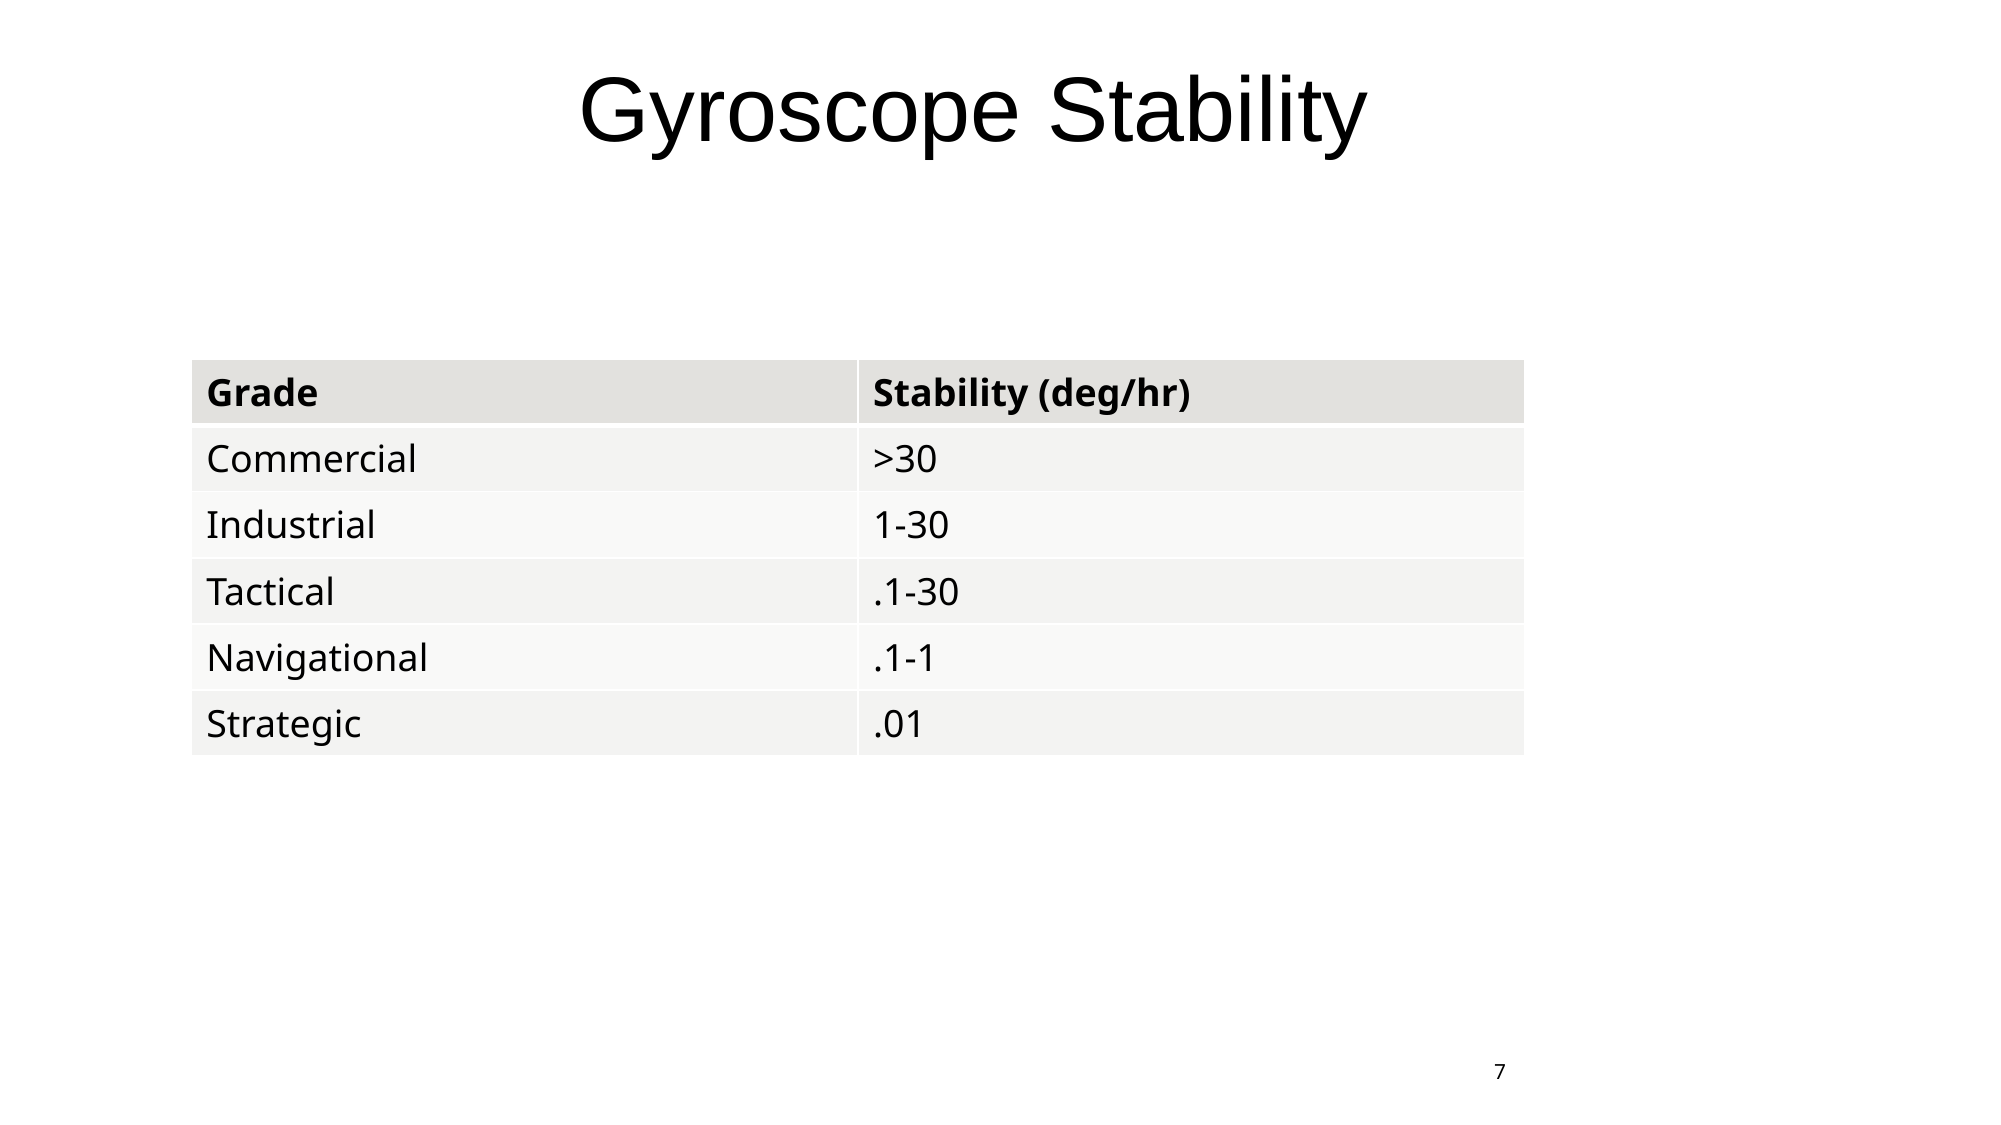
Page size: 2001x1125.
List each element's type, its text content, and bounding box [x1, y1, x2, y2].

table_header Grade [192, 360, 857, 423]
table_cell .01 [859, 691, 1524, 755]
title Gyroscope Stability [69, 40, 1879, 183]
table_cell .1-30 [859, 559, 1524, 623]
slide_number 7 [1325, 1042, 1675, 1103]
table_header Stability (deg/hr) [859, 360, 1524, 423]
table_cell Strategic [192, 691, 857, 755]
table_cell Commercial [192, 428, 857, 491]
table_cell .1-1 [859, 625, 1524, 689]
table_cell Industrial [192, 492, 857, 557]
table_cell Tactical [192, 559, 857, 623]
table_cell >30 [859, 428, 1524, 491]
table_cell 1-30 [859, 492, 1524, 557]
table_cell Navigational [192, 625, 857, 689]
